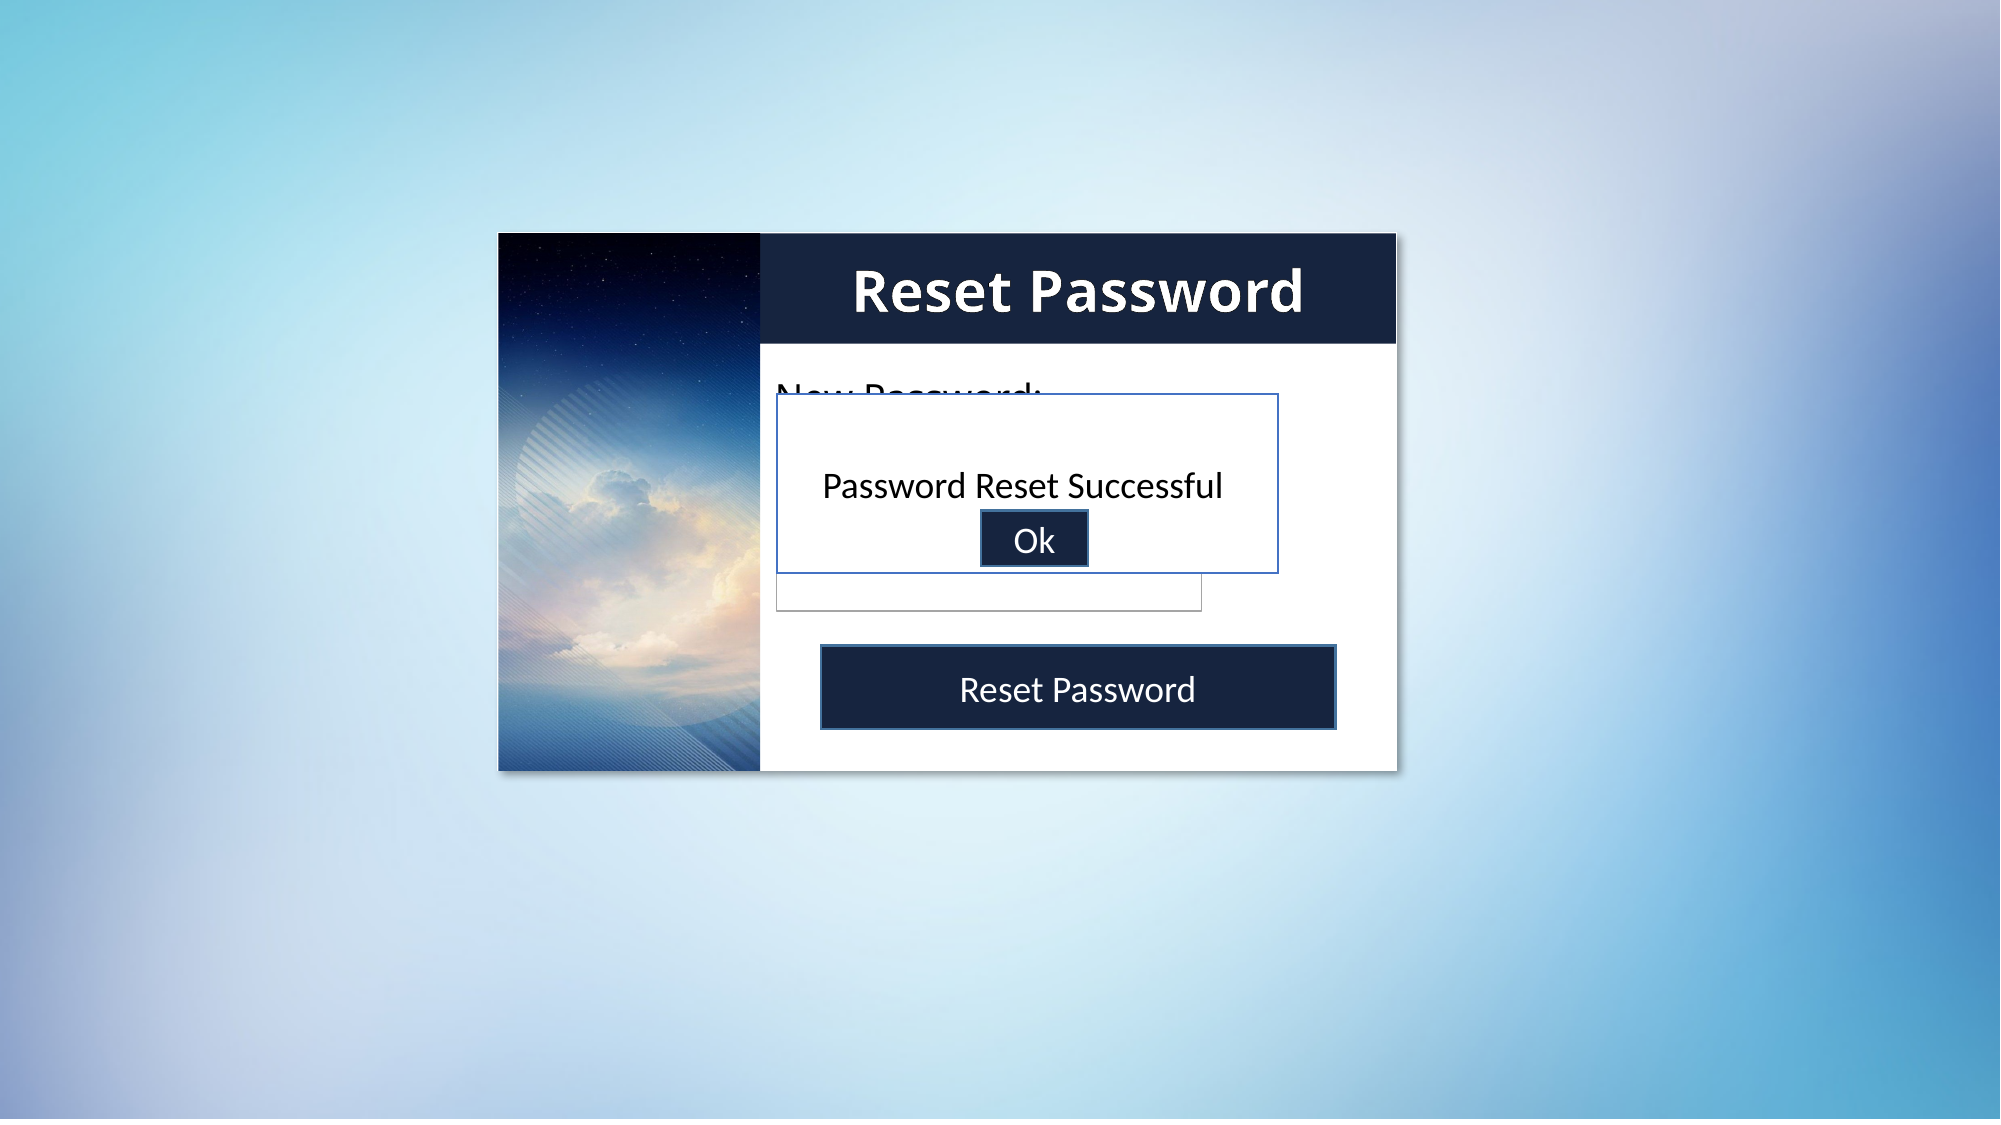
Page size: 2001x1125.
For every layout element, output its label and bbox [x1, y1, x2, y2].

picture [0, 0, 2000, 1119]
text_box [776, 394, 1279, 573]
